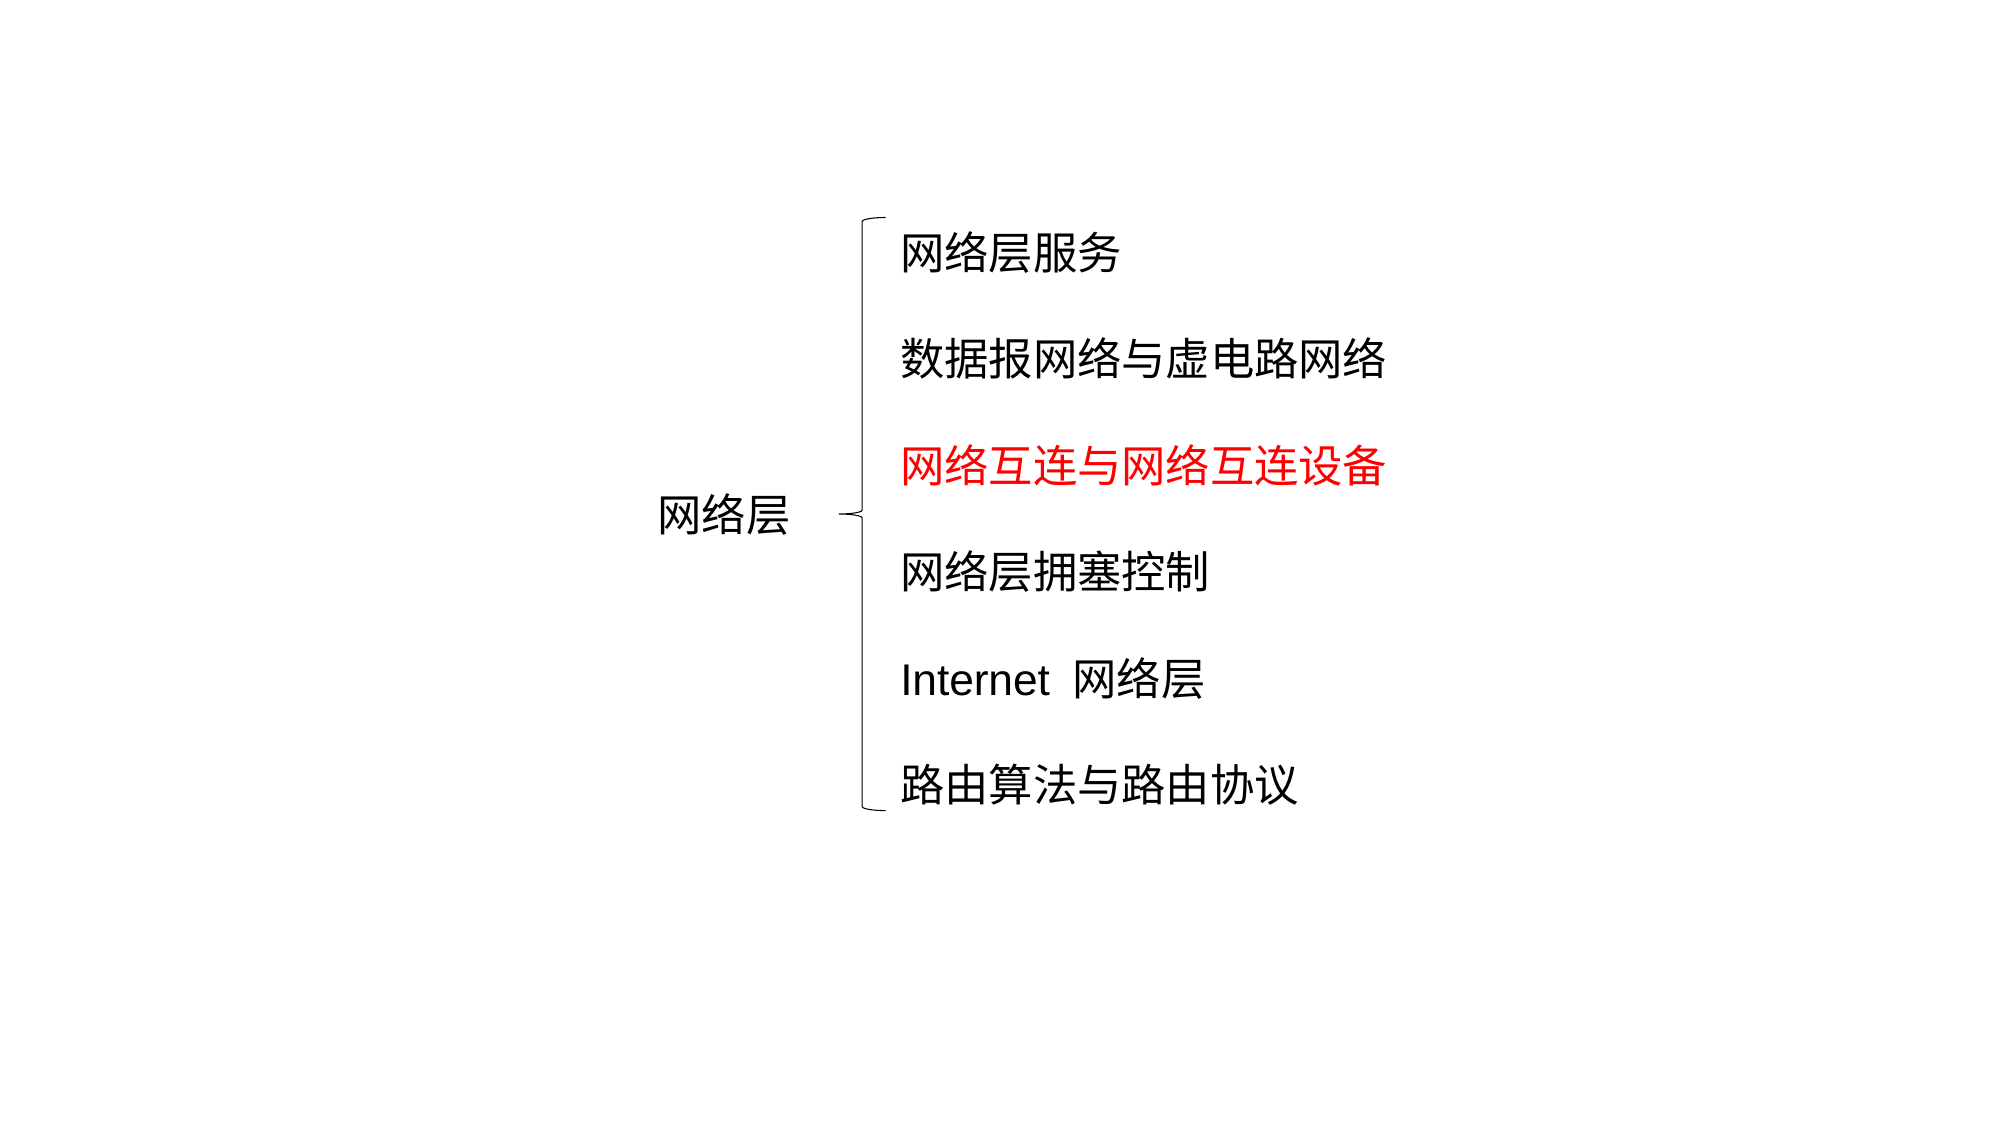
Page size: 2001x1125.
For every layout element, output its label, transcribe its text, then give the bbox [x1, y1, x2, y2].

text_box 网络层 [642, 479, 861, 548]
text_box [838, 216, 886, 812]
text_box 网络层服务 数据报网络与虚电路网络 网络互连与网络互连设备 网络层拥塞控制 Internet 网络层 路由算法与路由协议 [885, 217, 1464, 818]
